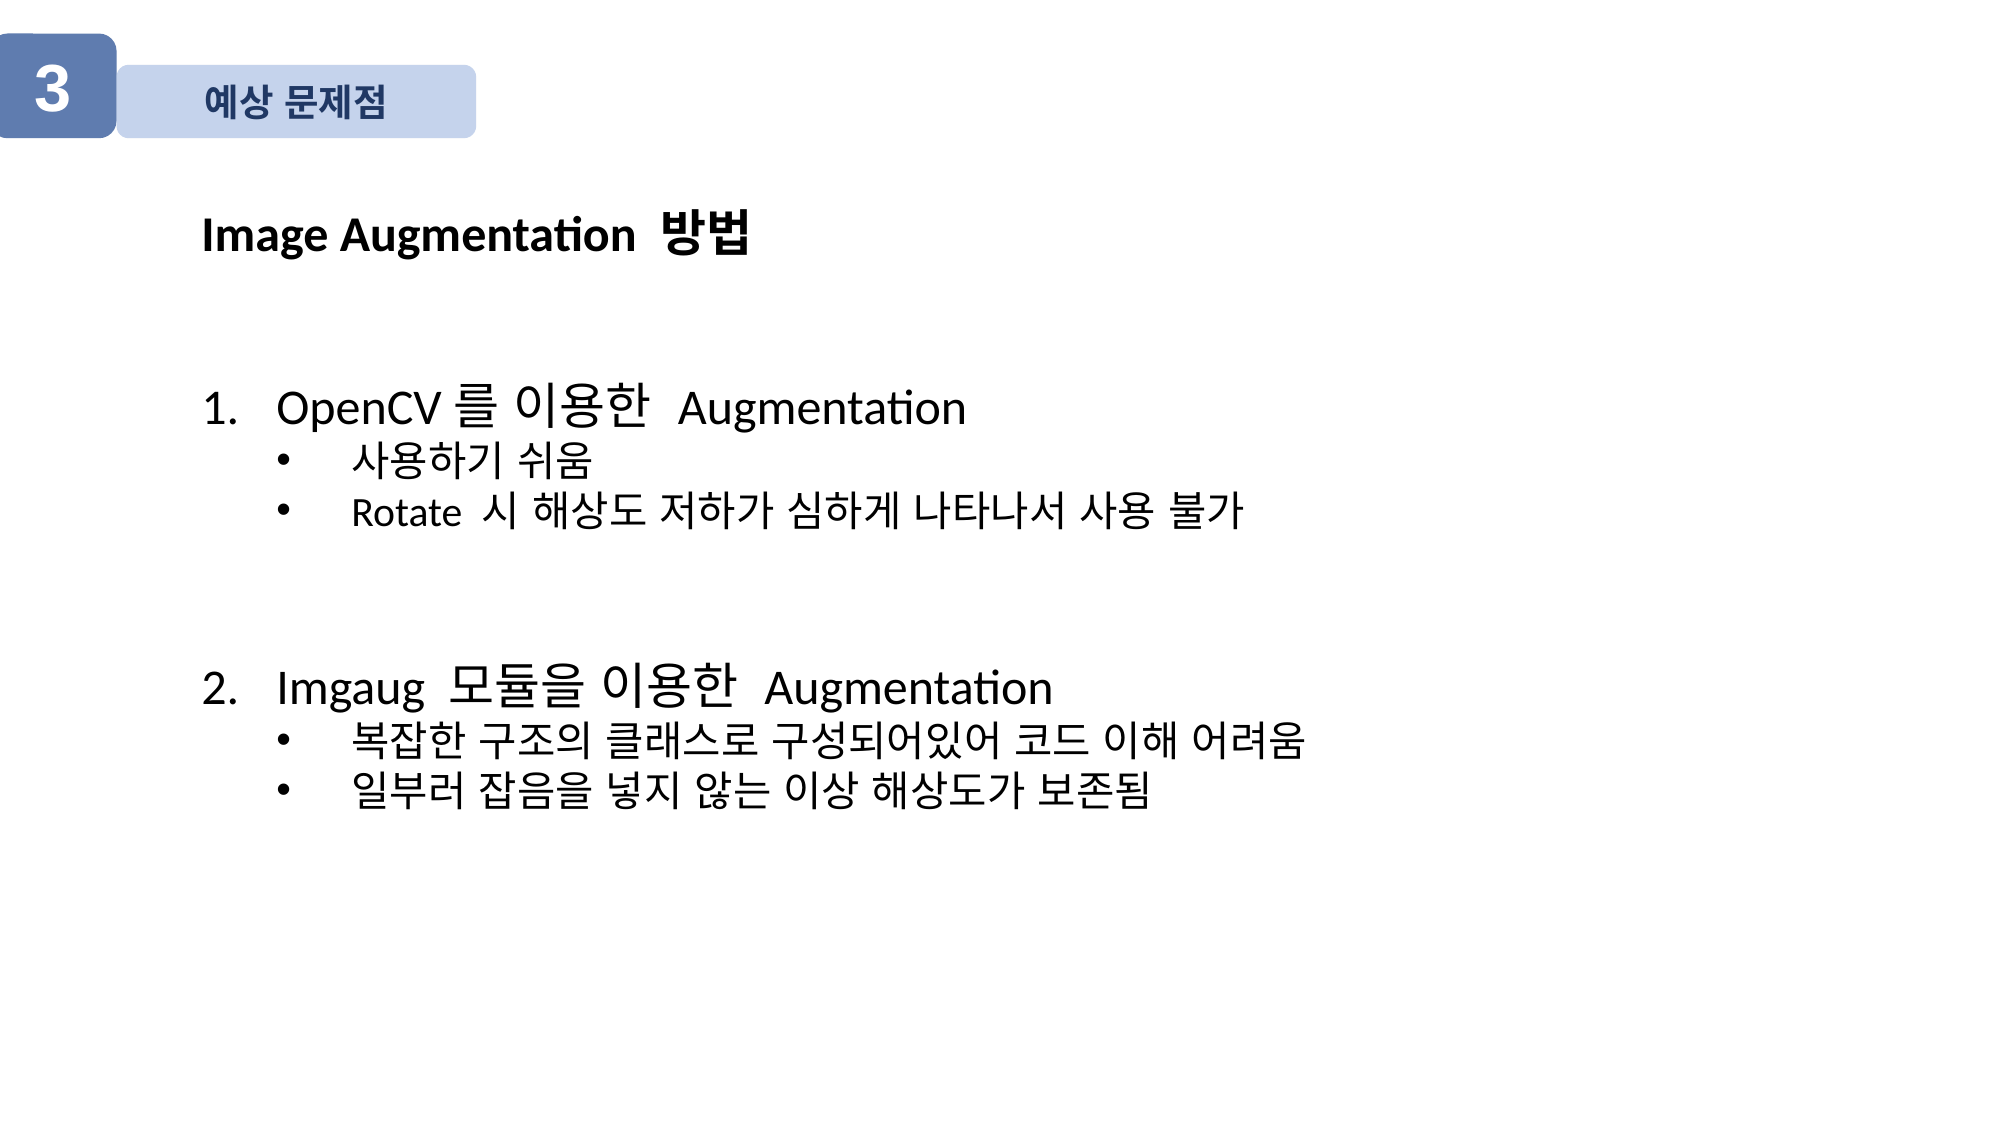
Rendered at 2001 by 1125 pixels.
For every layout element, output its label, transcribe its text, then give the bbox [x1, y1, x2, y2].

text_box Image Augmentation 방법 [186, 194, 1822, 270]
text_box 예상 문제점 [115, 63, 478, 140]
text_box OpenCV를 이용한 Augmentation 사용하기 쉬움 Rotate 시 해상도 저하가 심하게 나타나서 사용 불가 Imgaug 모듈을 이용한 Augmentation 복잡한 구조의 클래스로 구성되어있어 코드 이해 어려움 일부러 잡음을 넣지 않는 이상 해상도가 보존됨 [186, 367, 1833, 883]
text_box 3 [0, 28, 313, 151]
